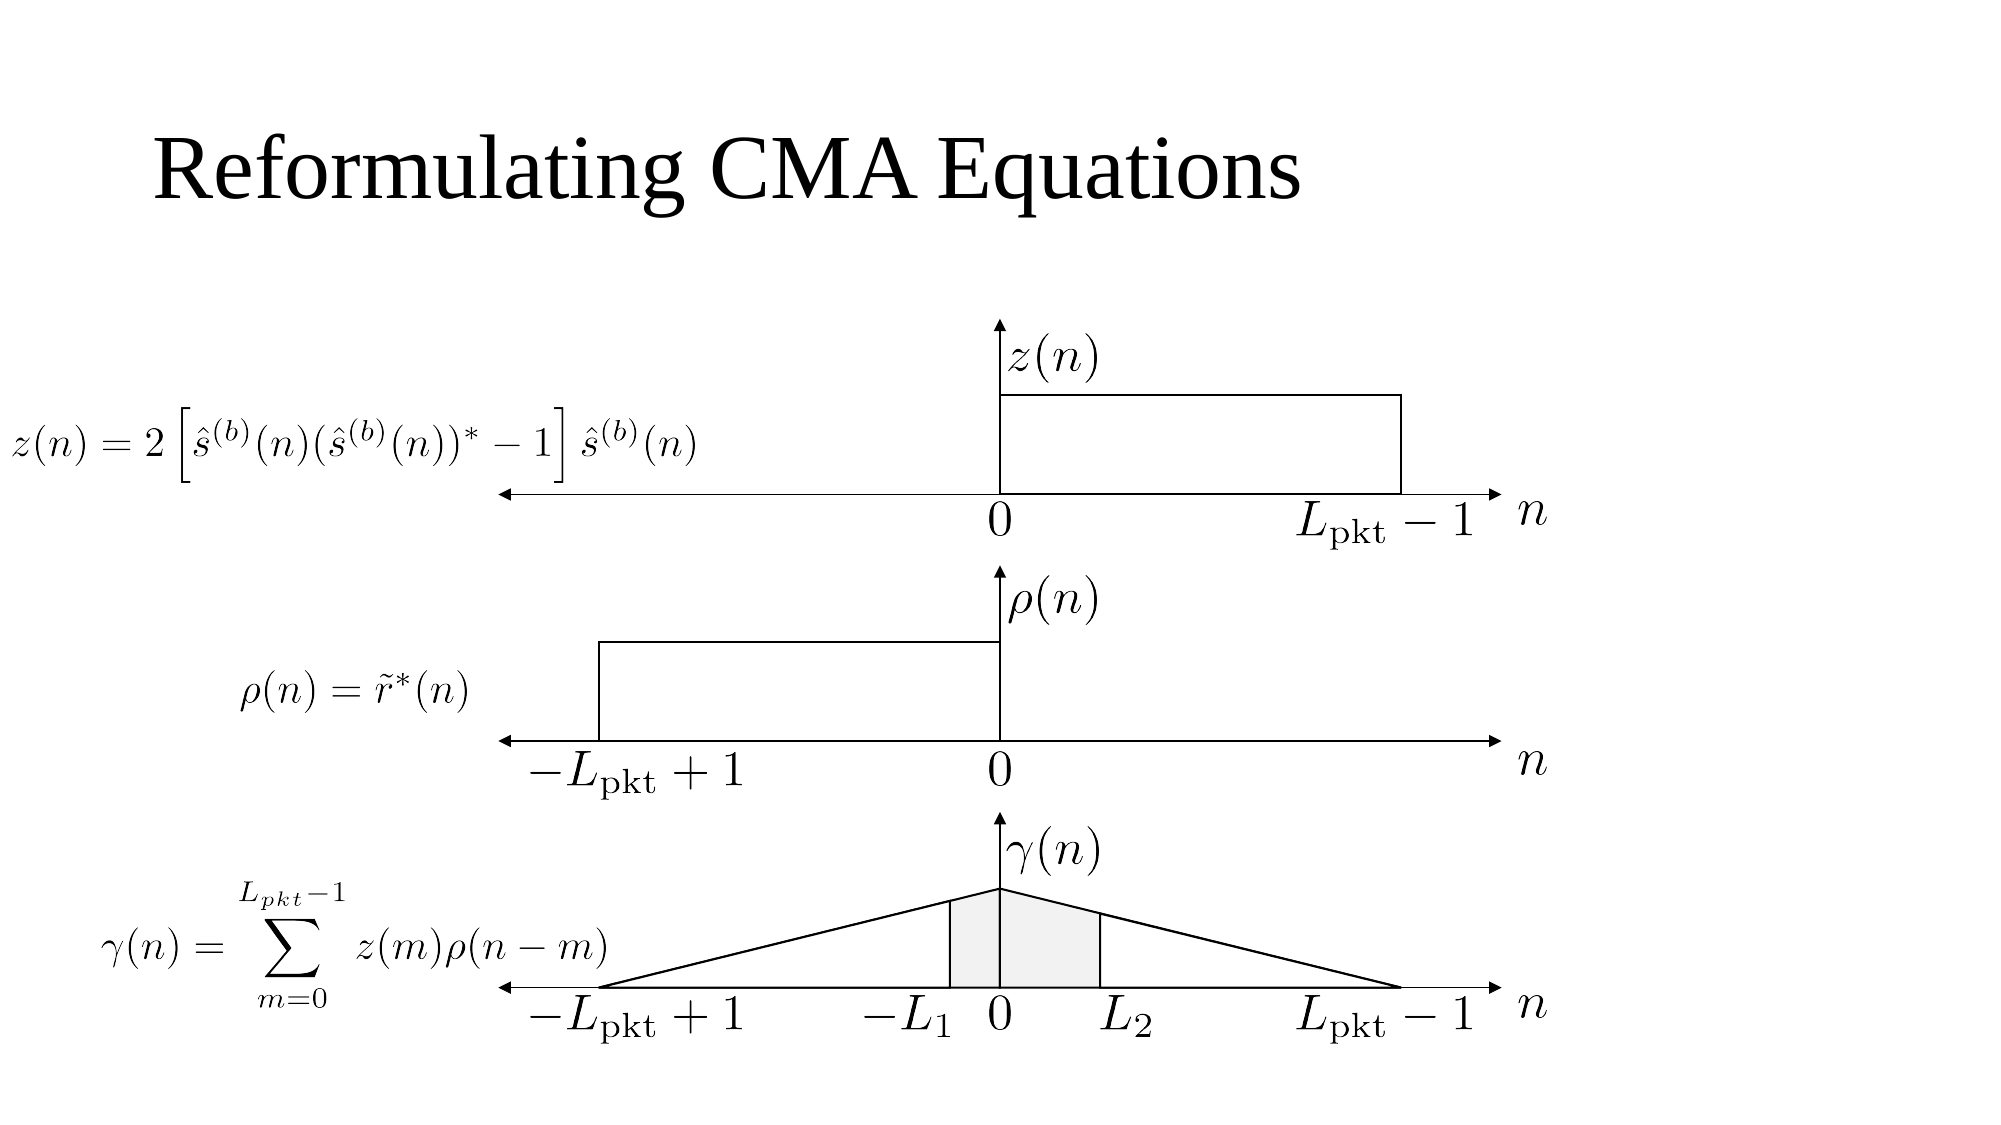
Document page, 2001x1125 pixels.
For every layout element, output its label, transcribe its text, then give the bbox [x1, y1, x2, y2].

picture [1008, 333, 1097, 383]
picture [530, 751, 742, 800]
picture [989, 751, 1011, 786]
title Reformulating CMA Equations [137, 59, 1863, 278]
picture [1100, 995, 1151, 1037]
text_box [951, 888, 998, 987]
text_box [606, 899, 951, 987]
picture [1518, 995, 1547, 1018]
text_box [598, 641, 999, 740]
picture [1006, 826, 1099, 876]
text_box [1001, 394, 1402, 494]
picture [989, 995, 1011, 1030]
picture [101, 881, 742, 1044]
picture [864, 995, 950, 1037]
picture [1296, 995, 1472, 1044]
picture [989, 501, 1011, 536]
picture [1008, 575, 1097, 625]
picture [12, 407, 695, 483]
picture [1296, 501, 1472, 550]
picture [1518, 751, 1547, 775]
text_box [1099, 912, 1402, 987]
picture [1518, 501, 1547, 525]
picture [240, 670, 467, 713]
text_box [1001, 887, 1100, 987]
